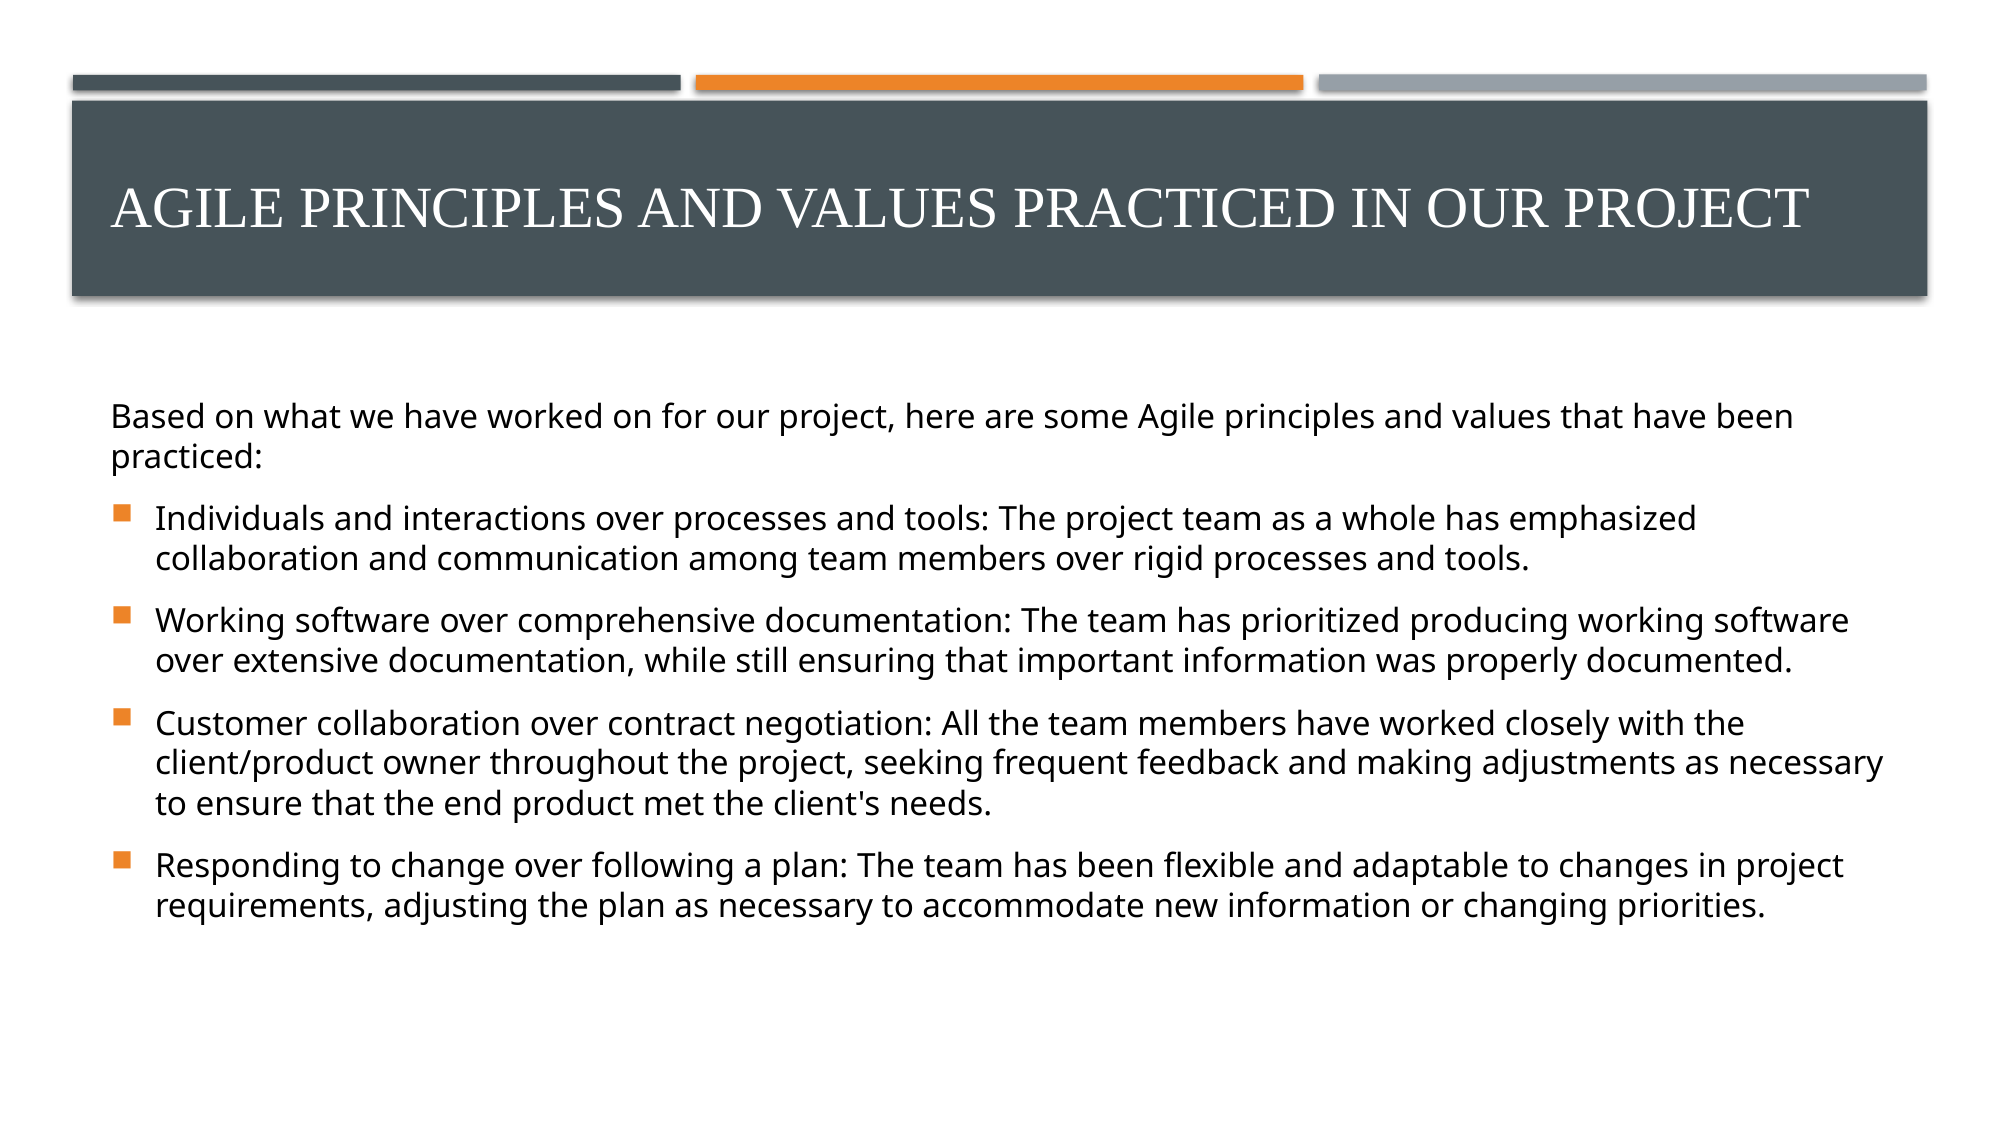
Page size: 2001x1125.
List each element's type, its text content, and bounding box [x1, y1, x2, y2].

list Based on what we have worked on for our project, here are some Agile principles and values that have been practiced: Individuals and interactions over processes and tools: The project team as a whole has emphasized collaboration and communication among team members over rigid processes and tools. Working software over comprehensive documentation: The team has prioritized producing working software over extensive documentation, while still ensuring that important information was properly documented. Customer collaboration over contract negotiation: All the team members have worked closely with the client/product owner throughout the project, seeking frequent feedback and making adjustments as necessary to ensure that the end product met the client's needs. Responding to change over following a plan: The team has been flexible and adaptable to changes in project requirements, adjusting the plan as necessary to accommodate new information or changing priorities. [95, 357, 1905, 962]
title Agile Principles and Values Practiced in Our Project [95, 115, 1929, 247]
